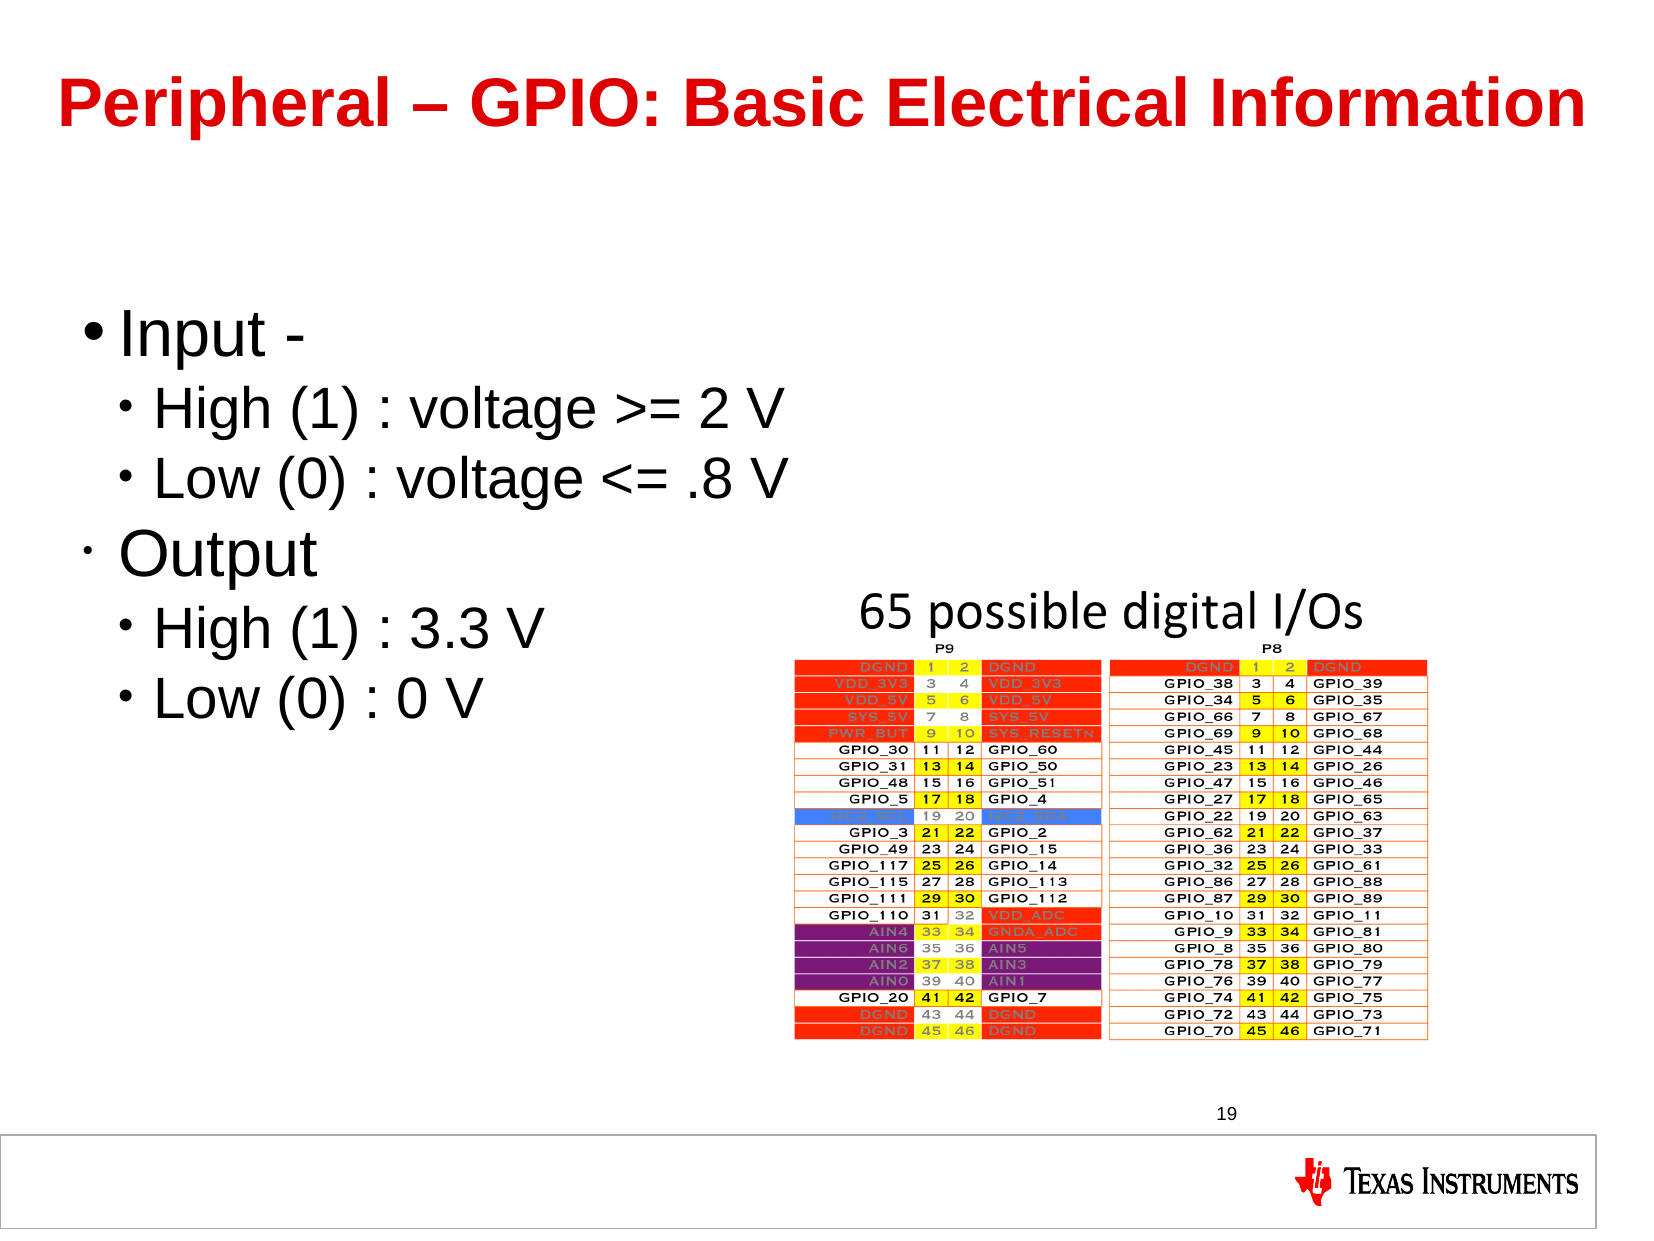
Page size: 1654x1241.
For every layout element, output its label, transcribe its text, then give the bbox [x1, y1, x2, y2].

text_box [60, 189, 1592, 1084]
text_box Peripheral – GPIO: Basic Electrical Information [41, 25, 1614, 173]
picture [780, 554, 1441, 1051]
picture [1295, 1158, 1578, 1206]
text_box <number> [1201, 1093, 1587, 1132]
text_box Input - High (1) : voltage >= 2 V Low (0) : voltage <= .8 V Output High (1) : 3.3 V Low (0) : 0 V [82, 290, 1571, 1010]
